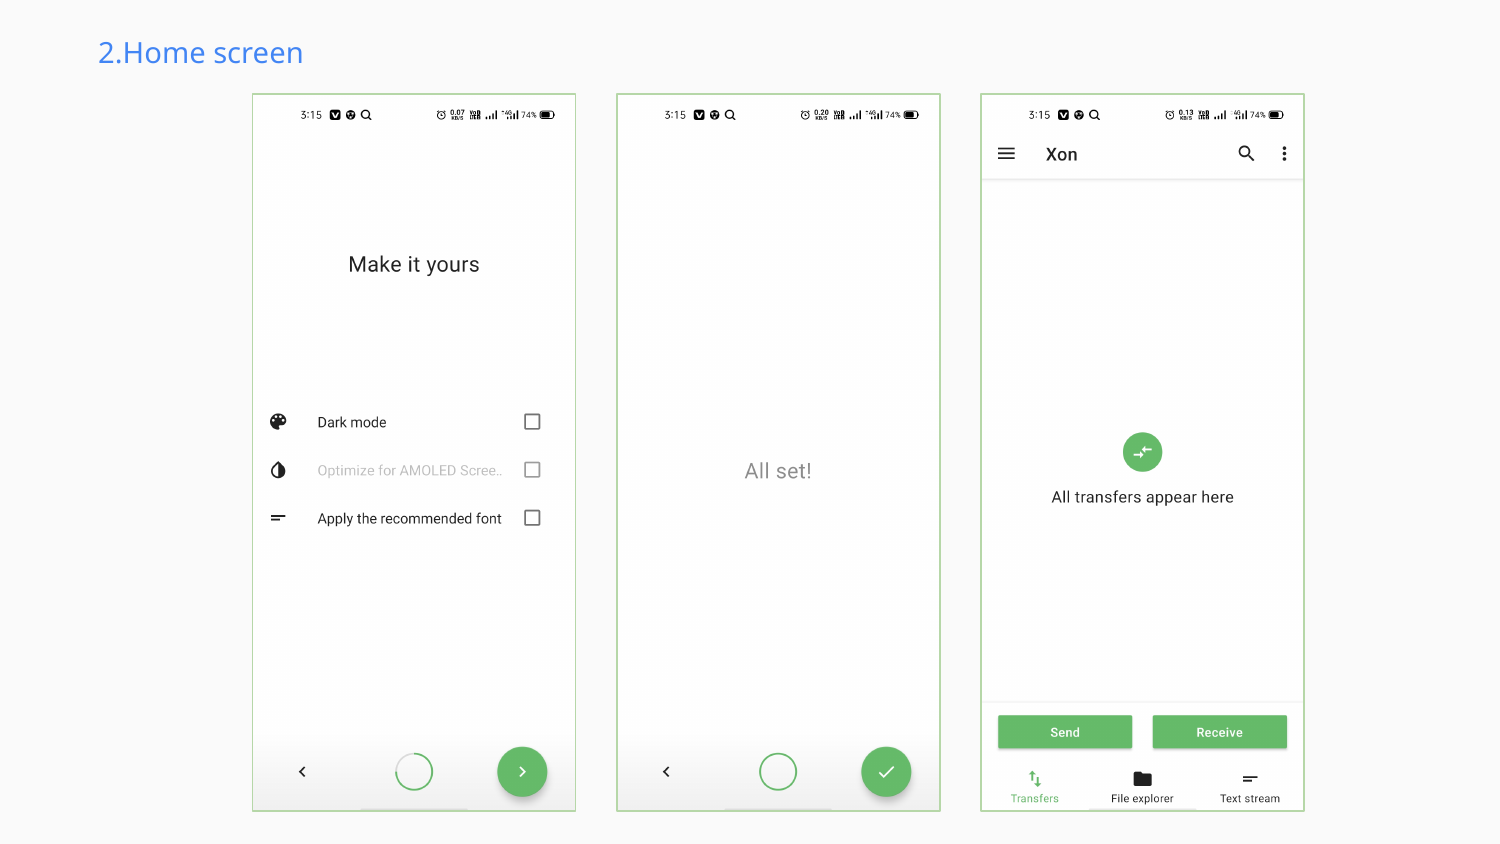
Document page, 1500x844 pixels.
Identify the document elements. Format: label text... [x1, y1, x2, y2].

picture [981, 94, 1304, 811]
text_box 2.Home screen [83, 19, 1287, 85]
picture [617, 94, 940, 811]
picture [253, 94, 575, 811]
